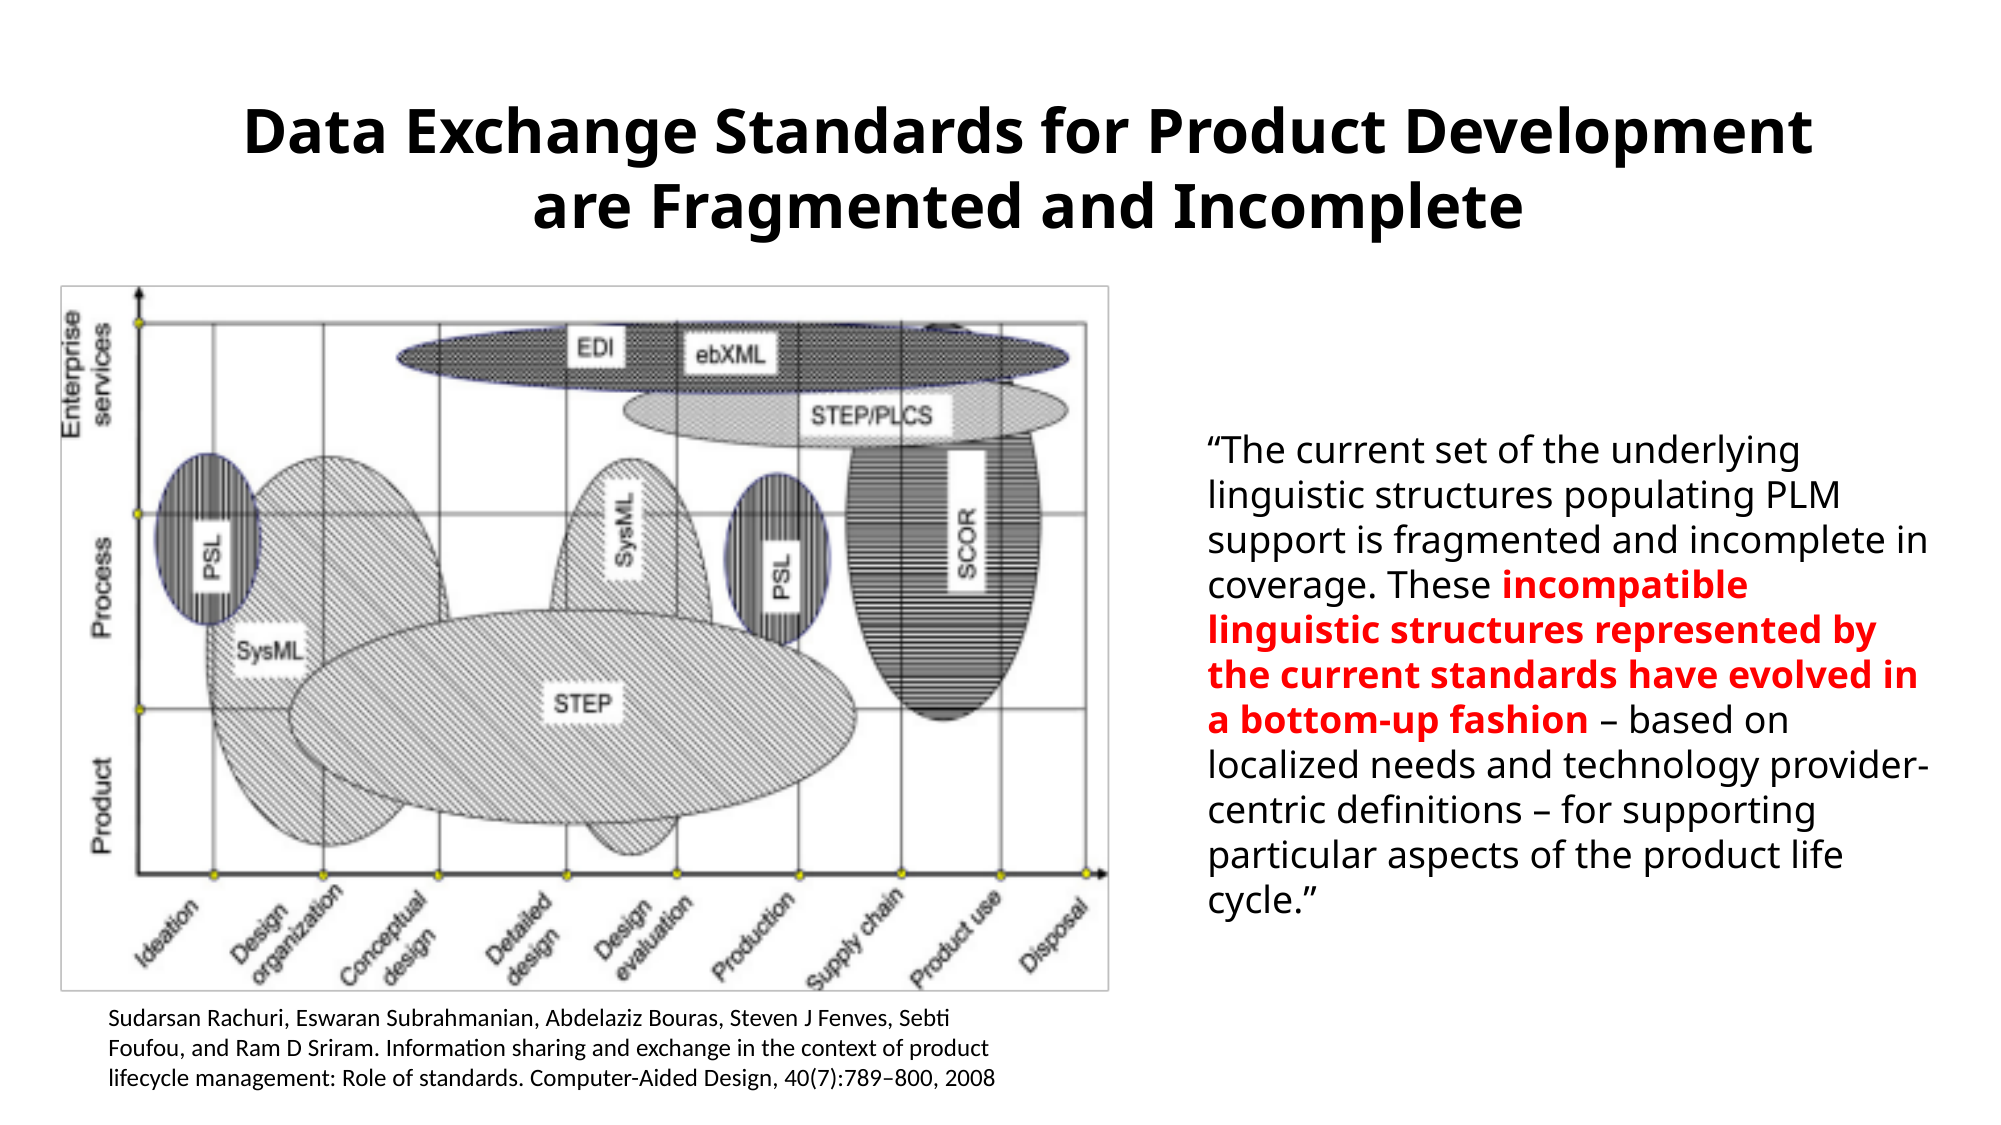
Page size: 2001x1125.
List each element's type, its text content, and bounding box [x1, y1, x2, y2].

title Data Exchange Standards for Product Development are Fragmented and Incomplete [217, 59, 1841, 278]
text_box Sudarsan Rachuri, Eswaran Subrahmanian, Abdelaziz Bouras, Steven J Fenves, Sebti Foufou, and Ram D Sriram. Information sharing and exchange in the context of product lifecycle management: Role of standards. Computer-Aided Design, 40(7):789–800, 2008 [93, 994, 1167, 1099]
text_box “The current set of the underlying linguistic structures populating PLM support is fragmented and incomplete in coverage. These incompatible linguistic structures represented by the current standards have evolved in a bottom-up fashion – based on localized needs and technology provider-centric definitions – for supporting particular aspects of the product life cycle.” [1192, 418, 1946, 929]
picture [25, 277, 1131, 1006]
